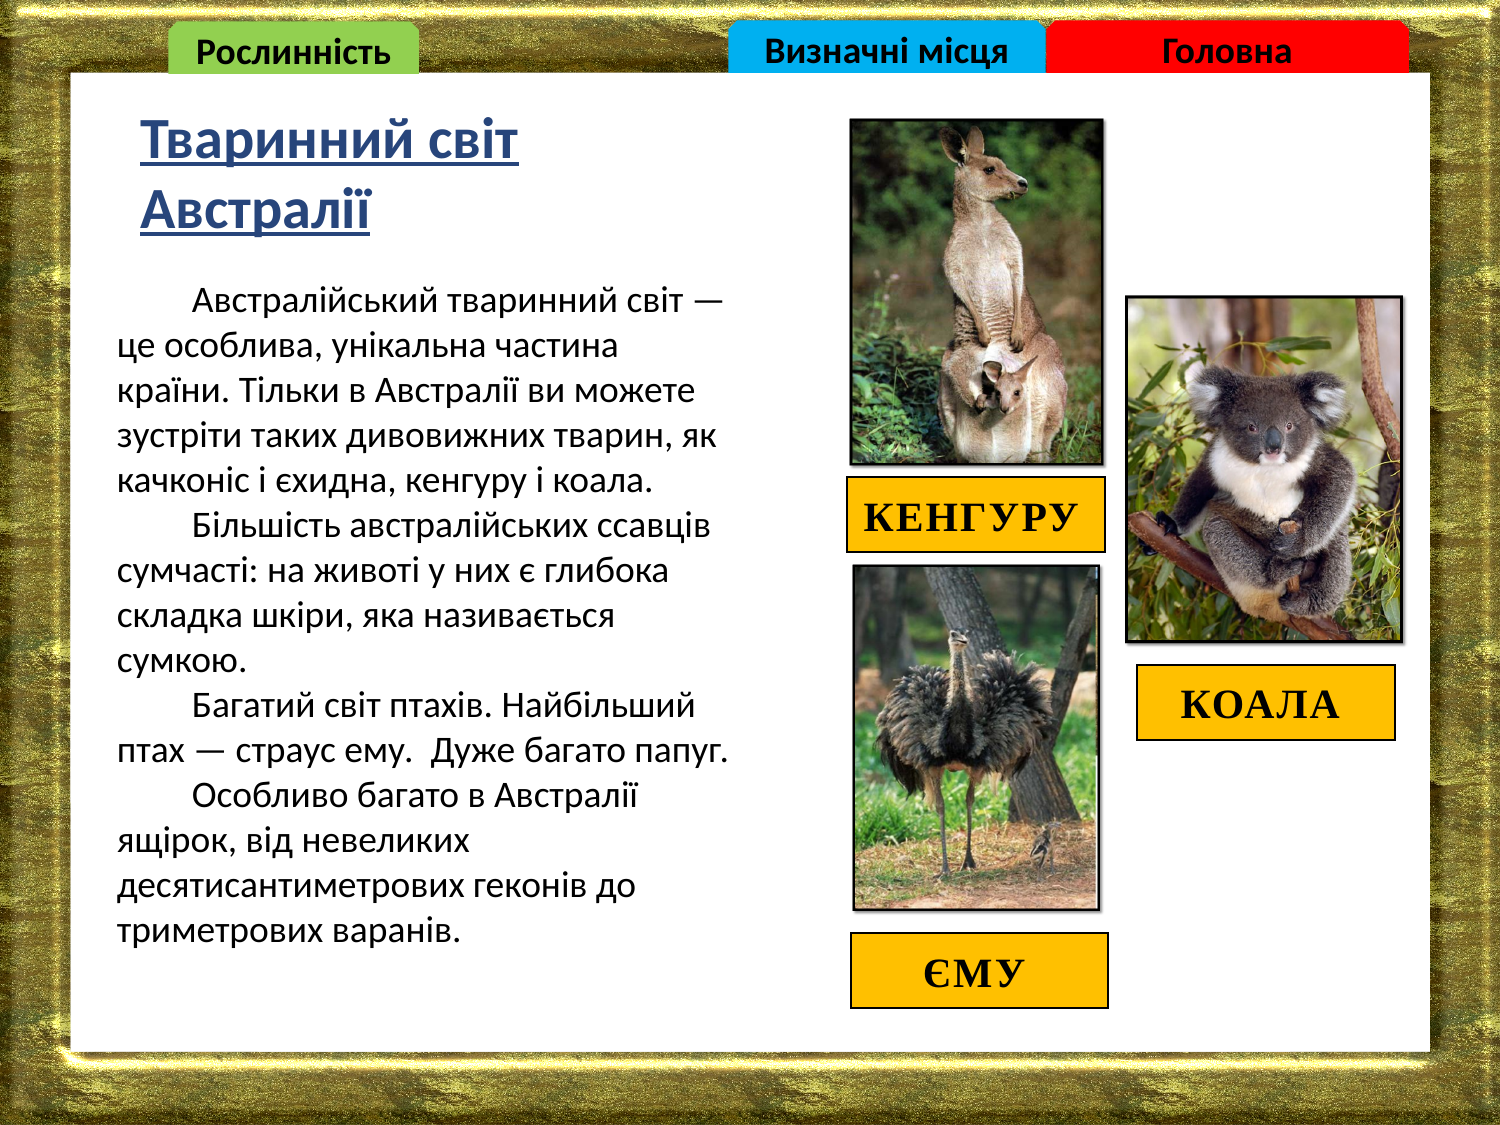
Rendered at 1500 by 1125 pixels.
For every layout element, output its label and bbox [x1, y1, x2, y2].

picture [0, 0, 1500, 1125]
text_box [102, 92, 746, 1056]
